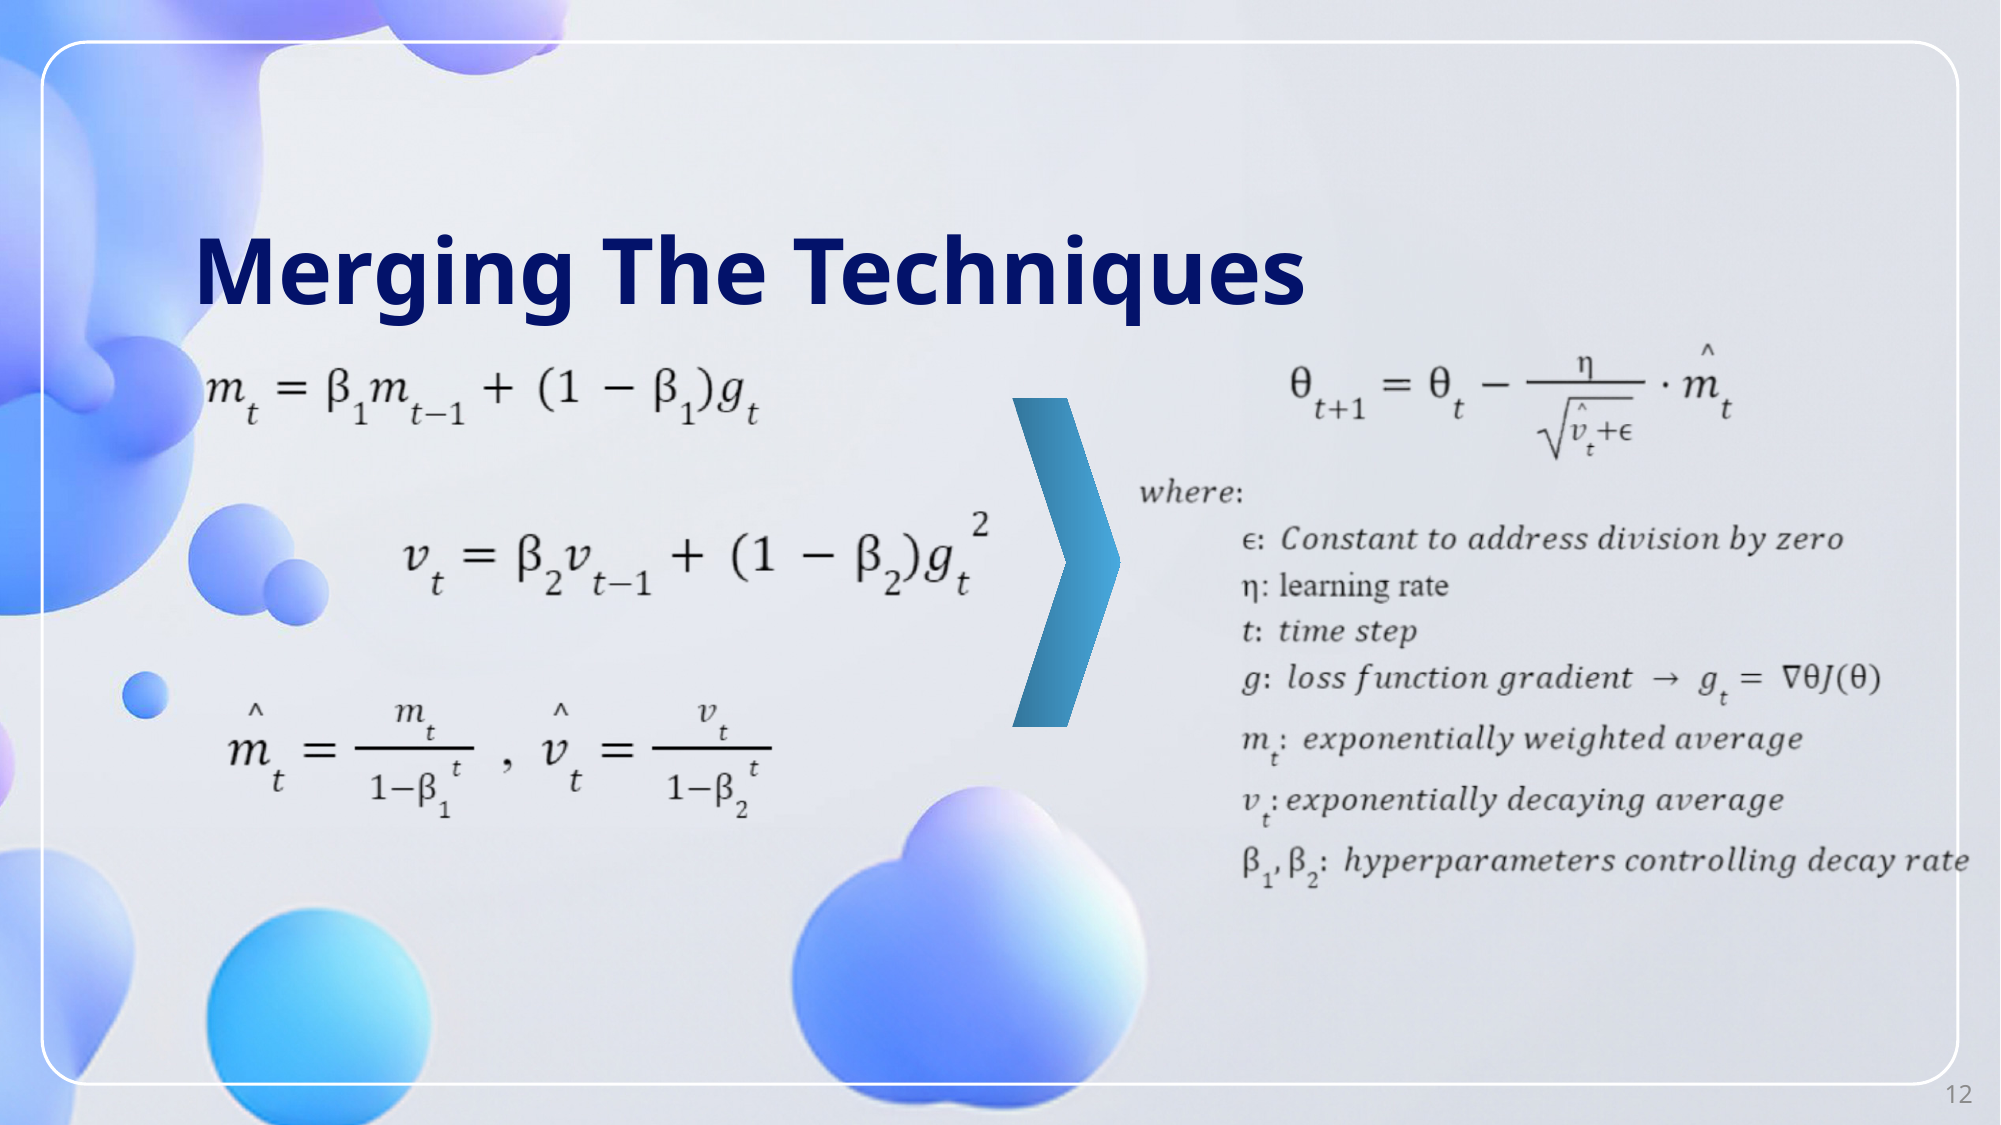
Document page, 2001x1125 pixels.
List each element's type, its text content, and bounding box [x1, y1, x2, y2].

slide_number 12 [1538, 1076, 1988, 1115]
title Merging The Techniques [176, 60, 1863, 332]
text_box [1010, 397, 1104, 728]
picture [0, 0, 2001, 1125]
